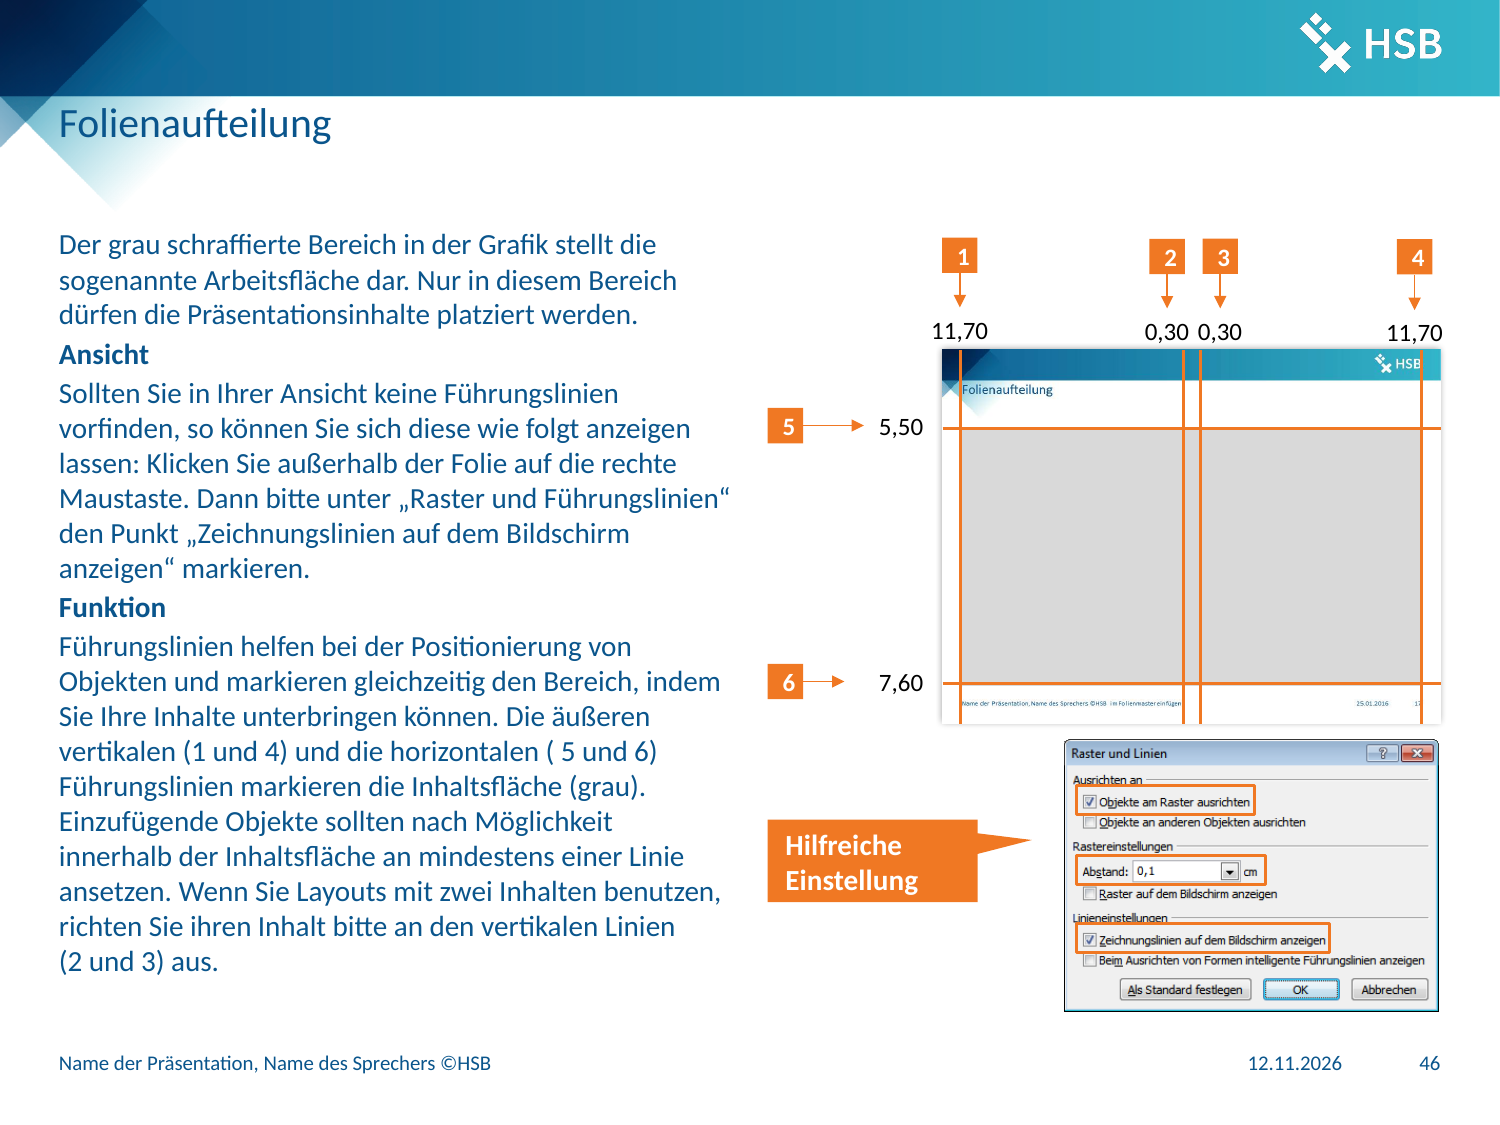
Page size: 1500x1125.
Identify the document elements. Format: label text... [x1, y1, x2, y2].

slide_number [1216, 1048, 1343, 1077]
text_box 0,30 [1129, 308, 1182, 348]
text_box 0,30 [1182, 308, 1258, 348]
text_box 4 [1395, 237, 1434, 277]
text_box 11,70 [916, 307, 1004, 353]
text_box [1064, 739, 1439, 1012]
title Folienaufteilung [58, 95, 1442, 189]
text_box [942, 349, 1442, 724]
slide_number 46 [1376, 1048, 1441, 1077]
text_box 3 [1200, 236, 1240, 276]
text_box 5 [766, 406, 805, 445]
footer Name der Präsentation, Name des Sprechers ©HSB [58, 1048, 1176, 1077]
text_box Hilfreiche Einstellung [765, 817, 1034, 905]
text_box 1 [940, 235, 980, 275]
text_box 11,70 [1370, 308, 1459, 354]
picture [0, 0, 1500, 1125]
text_box 7,60 [863, 658, 937, 704]
text_box 5,50 [863, 403, 937, 448]
text_box 6 [766, 662, 805, 701]
list Der grau schraffierte Bereich in der Grafik stellt die sogenannte Arbeitsfläche dar. Nur in diesem Bereich dürfen die Präsentationsinhalte platziert werden. Ansicht Sollten Sie in Ihrer Ansicht keine Führungslinien vorfinden, so können Sie sich diese wie folgt anzeigen lassen: Klicken Sie außerhalb der Folie auf die rechte Maustaste. Dann bitte unter „Raster und Führungslinien“ den Punkt „Zeichnungslinien auf dem Bildschirm anzeigen“ markieren. Funktion Führungslinien helfen bei der Positionierung von Objekten und markieren gleichzeitig den Bereich, indem Sie Ihre Inhalte unterbringen können. Die äußeren vertikalen (1 und 4) und die horizontalen ( 5 und 6) Führungslinien markieren die Inhaltsfläche (grau). Einzufügende Objekte sollten nach Möglichkeit innerhalb der Inhaltsfläche an mindestens einer Linie ansetzen. Wenn Sie Layouts mit zwei Inhalten benutzen, richten Sie ihren Inhalt bitte an den vertikalen Linien (2 und 3) aus. [58, 225, 733, 1012]
text_box 2 [1147, 237, 1187, 276]
